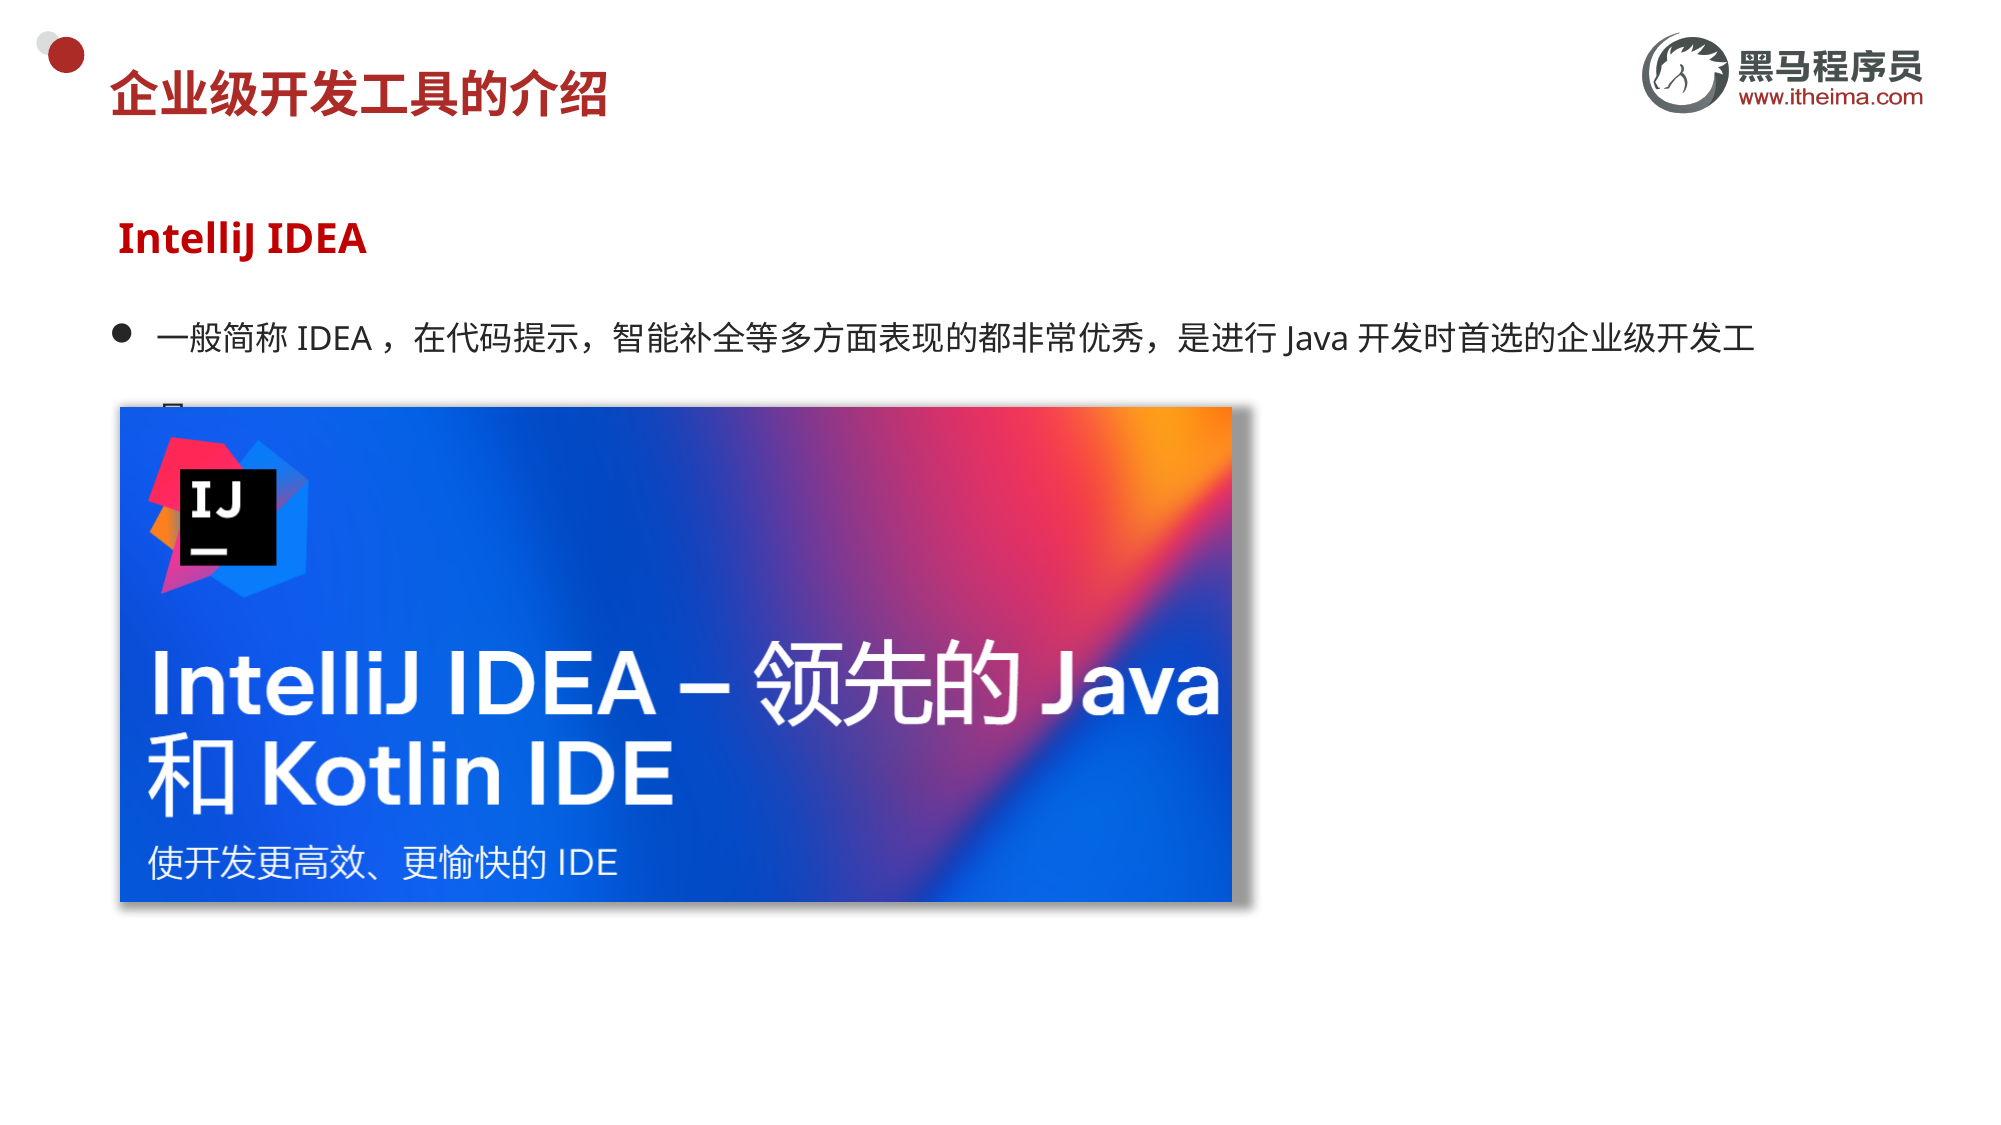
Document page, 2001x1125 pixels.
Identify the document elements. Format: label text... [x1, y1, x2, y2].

picture [120, 407, 1232, 902]
text_box 一般简称IDEA，在代码提示，智能补全等多方面表现的都非常优秀，是进行Java开发时首选的企业级开发工具。 [94, 270, 1795, 445]
title 企业级开发工具的介绍 [94, 55, 1858, 133]
text_box IntelliJ IDEA [103, 204, 384, 270]
picture [1633, 24, 1937, 125]
